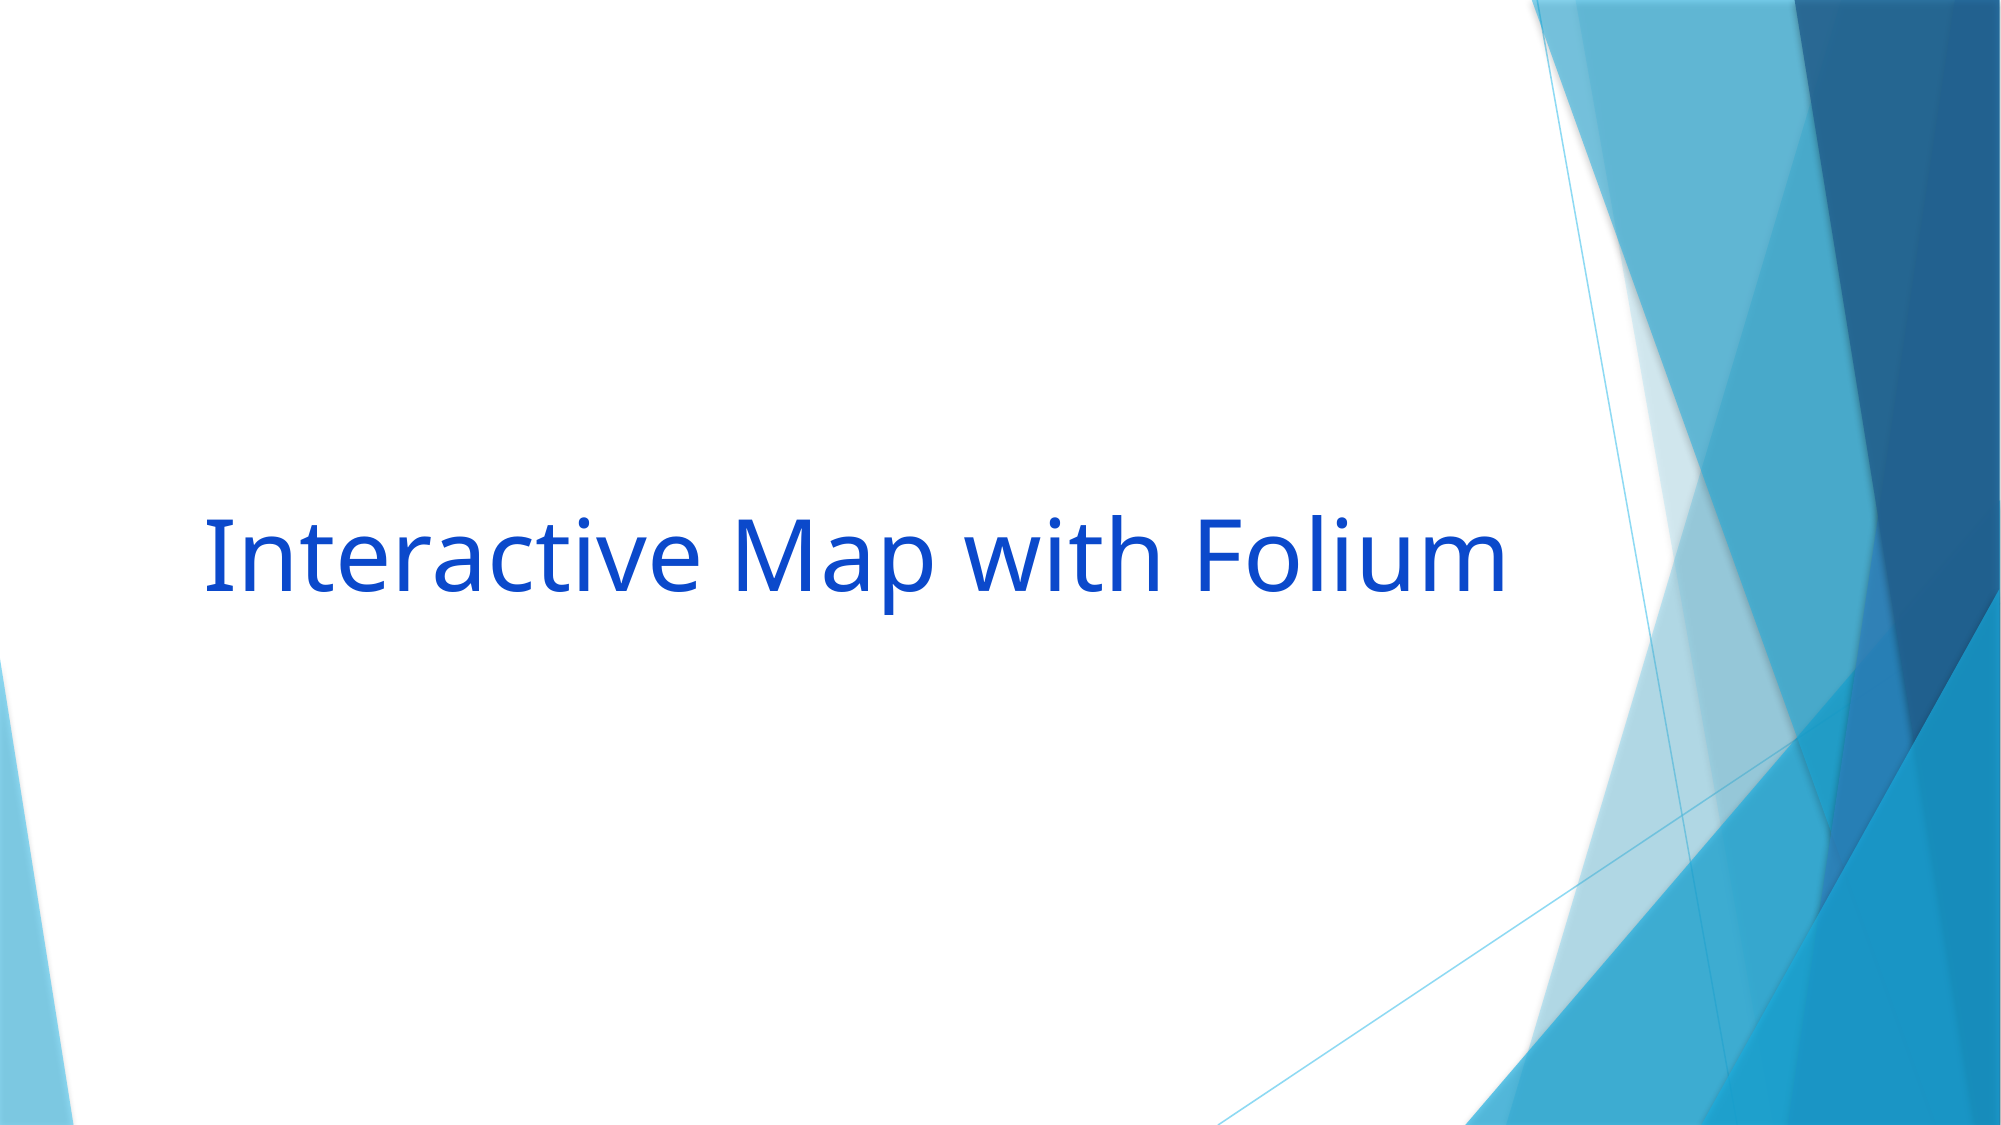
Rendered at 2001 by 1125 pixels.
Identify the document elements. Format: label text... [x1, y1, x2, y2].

text_box Interactive Map with Folium [189, 483, 1545, 664]
